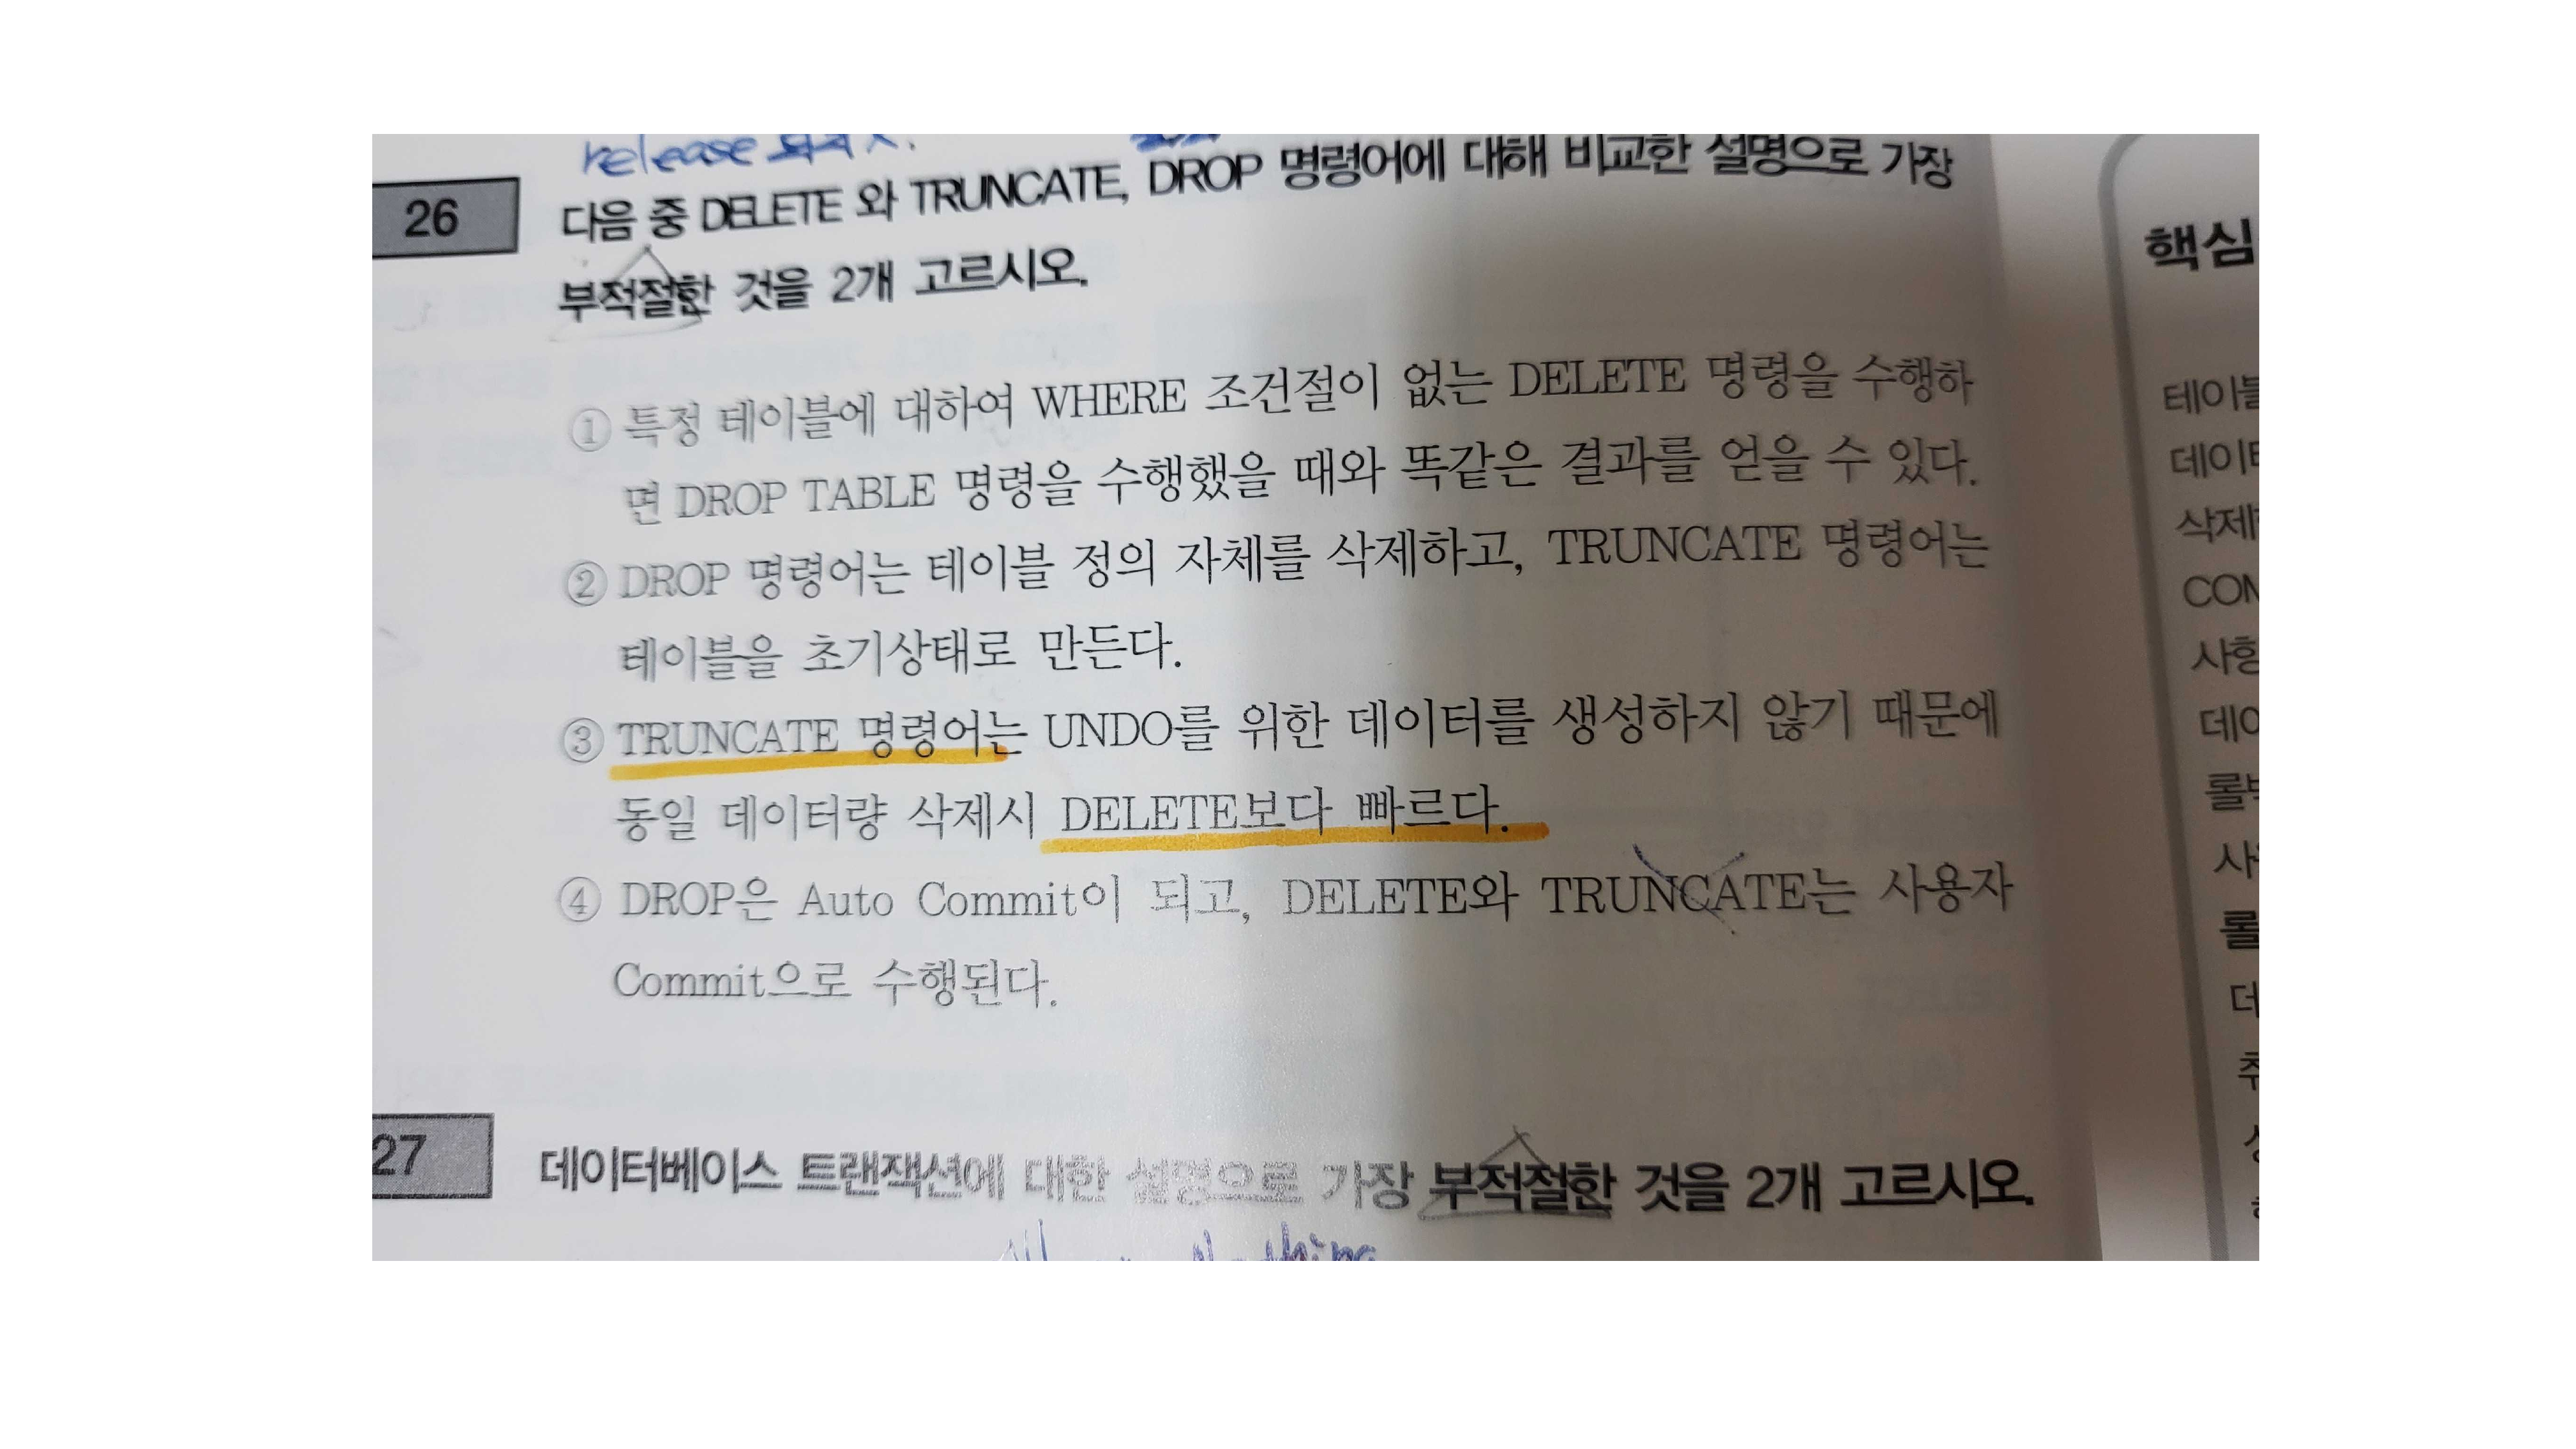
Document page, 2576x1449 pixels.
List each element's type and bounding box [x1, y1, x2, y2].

picture [372, 134, 2260, 1261]
